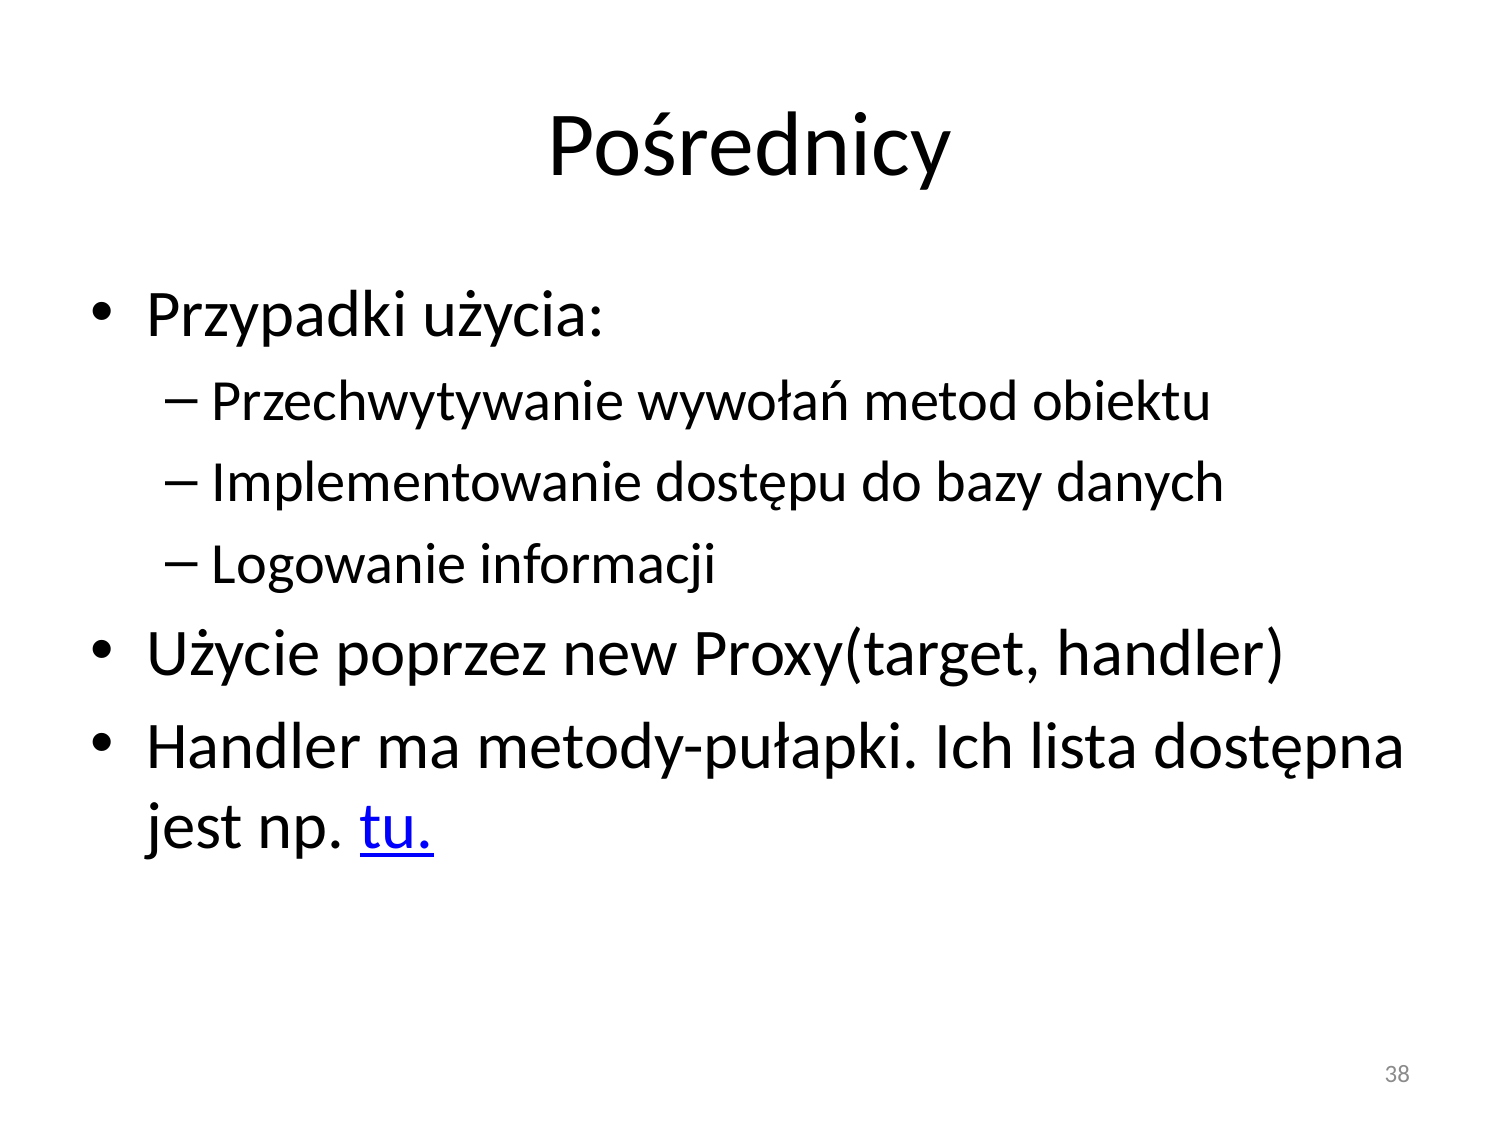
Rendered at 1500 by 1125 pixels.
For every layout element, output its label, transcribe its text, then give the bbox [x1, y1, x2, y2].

list Przypadki użycia: Przechwytywanie wywołań metod obiektu Implementowanie dostępu do bazy danych Logowanie informacji Użycie poprzez new Proxy(target, handler) Handler ma metody-pułapki. Ich lista dostępna jest np. tu. [75, 262, 1425, 1005]
title Pośrednicy [75, 45, 1425, 233]
slide_number 38 [1074, 1042, 1425, 1103]
